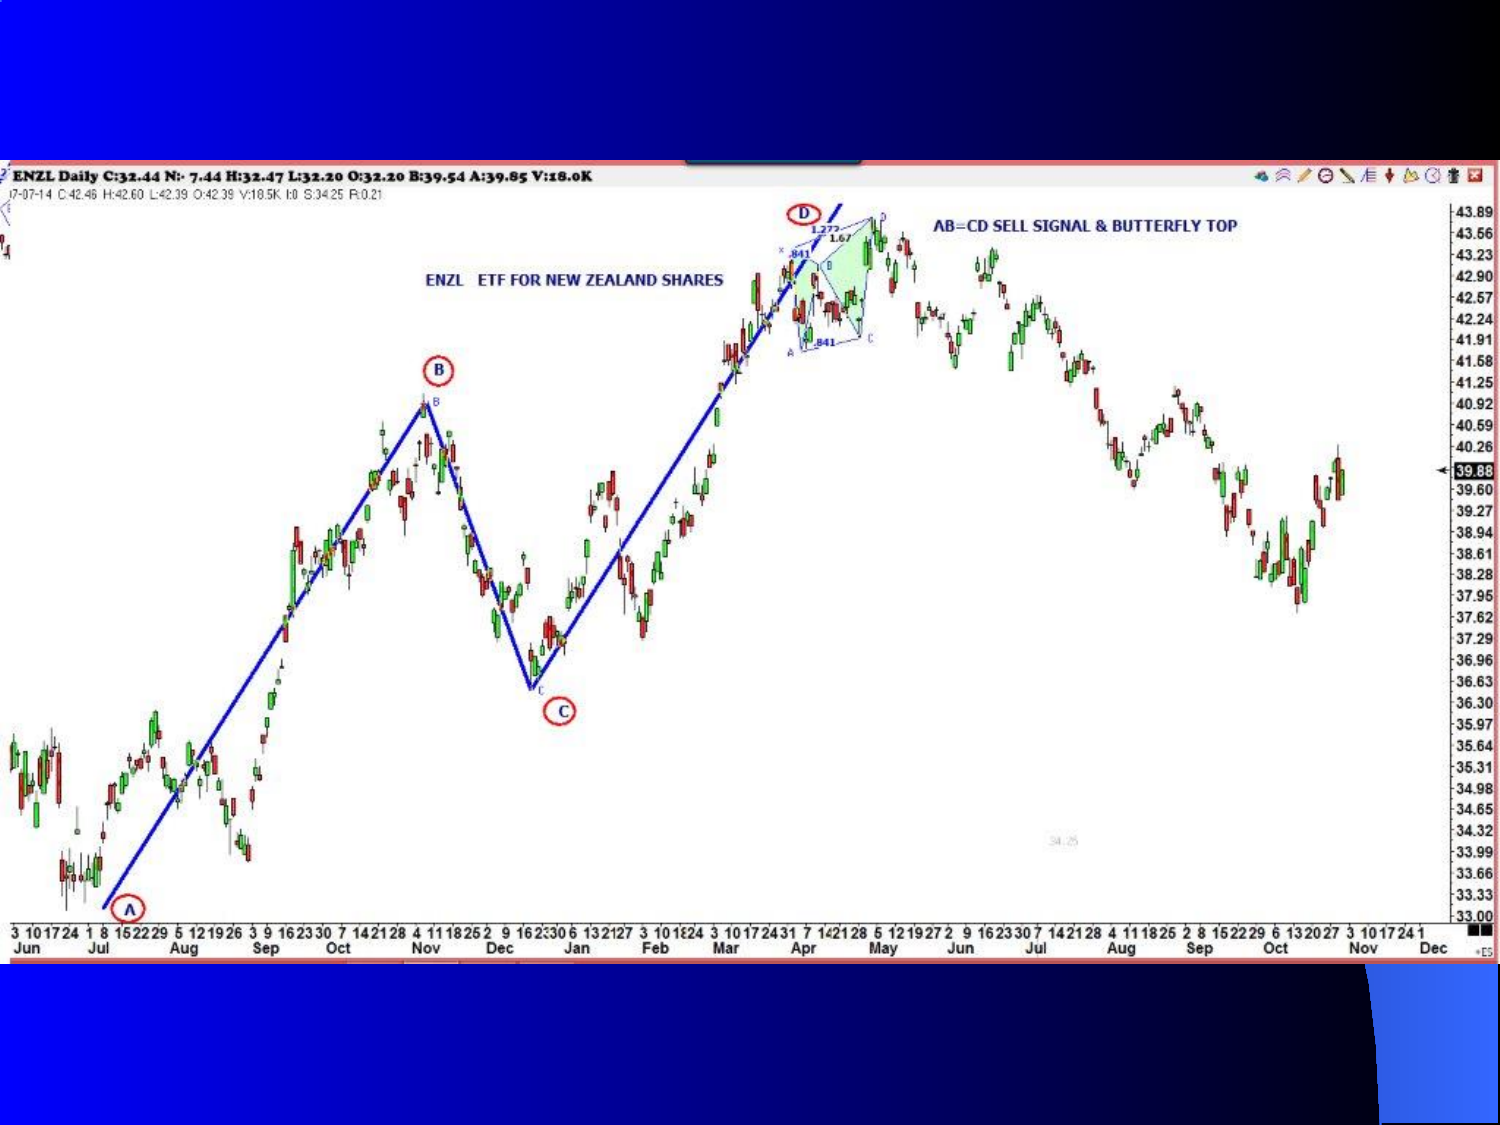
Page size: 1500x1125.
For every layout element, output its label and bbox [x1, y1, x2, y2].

picture [0, 160, 1500, 964]
